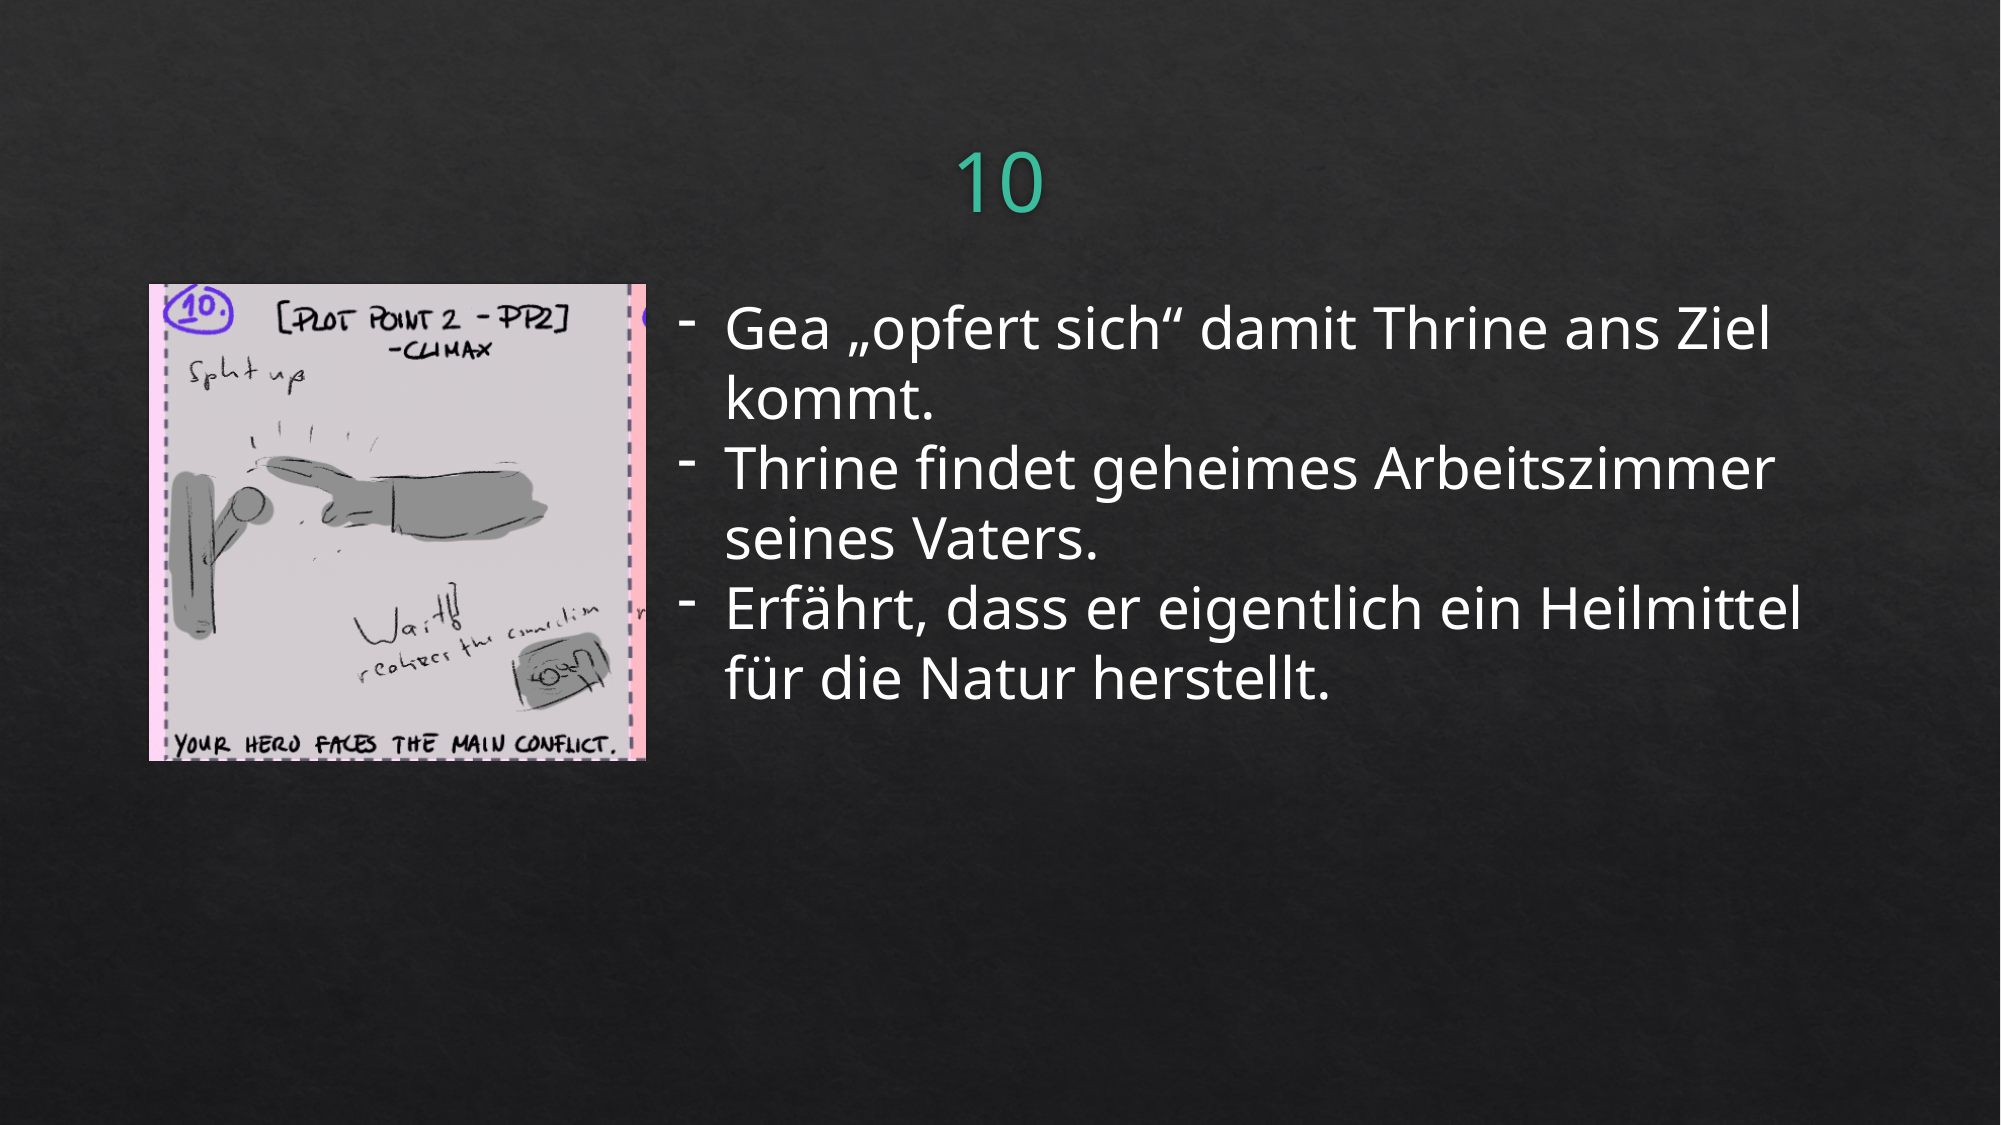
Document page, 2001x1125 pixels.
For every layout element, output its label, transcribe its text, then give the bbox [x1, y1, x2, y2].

picture [149, 283, 646, 761]
text_box Gea „opfert sich“ damit Thrine ans Ziel kommt. Thrine findet geheimes Arbeitszimmer seines Vaters. Erfährt, dass er eigentlich ein Heilmittel für die Natur herstellt. [662, 284, 1908, 719]
title 10 [149, 99, 1849, 260]
